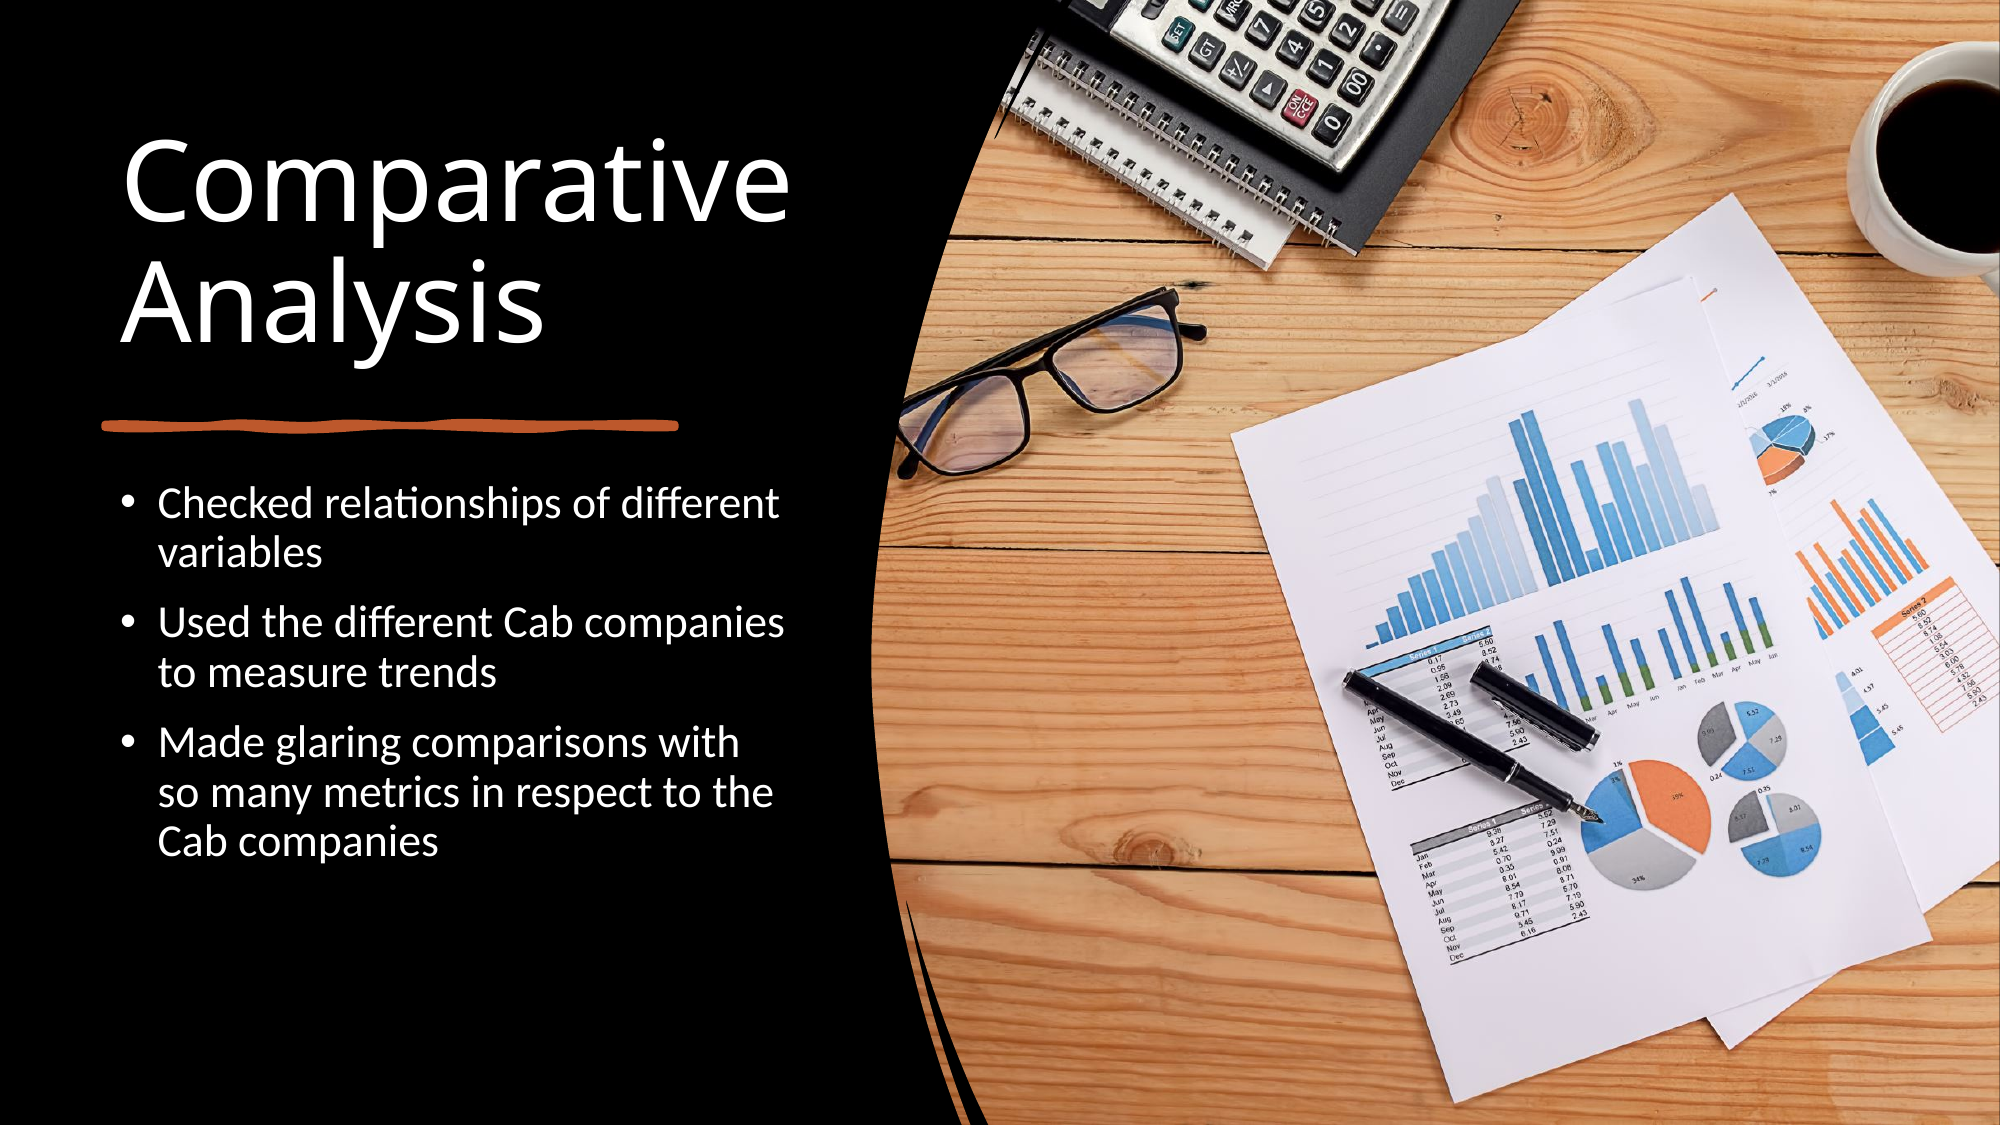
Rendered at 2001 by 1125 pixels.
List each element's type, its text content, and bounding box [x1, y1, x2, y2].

text_box [0, 0, 871, 1125]
text_box [103, 421, 676, 431]
picture [871, 0, 2000, 1125]
title Comparative Analysis [105, 53, 822, 375]
list Checked relationships of different variables Used the different Cab companies to measure trends Made glaring comparisons with so many metrics in respect to the Cab companies [105, 471, 802, 1016]
